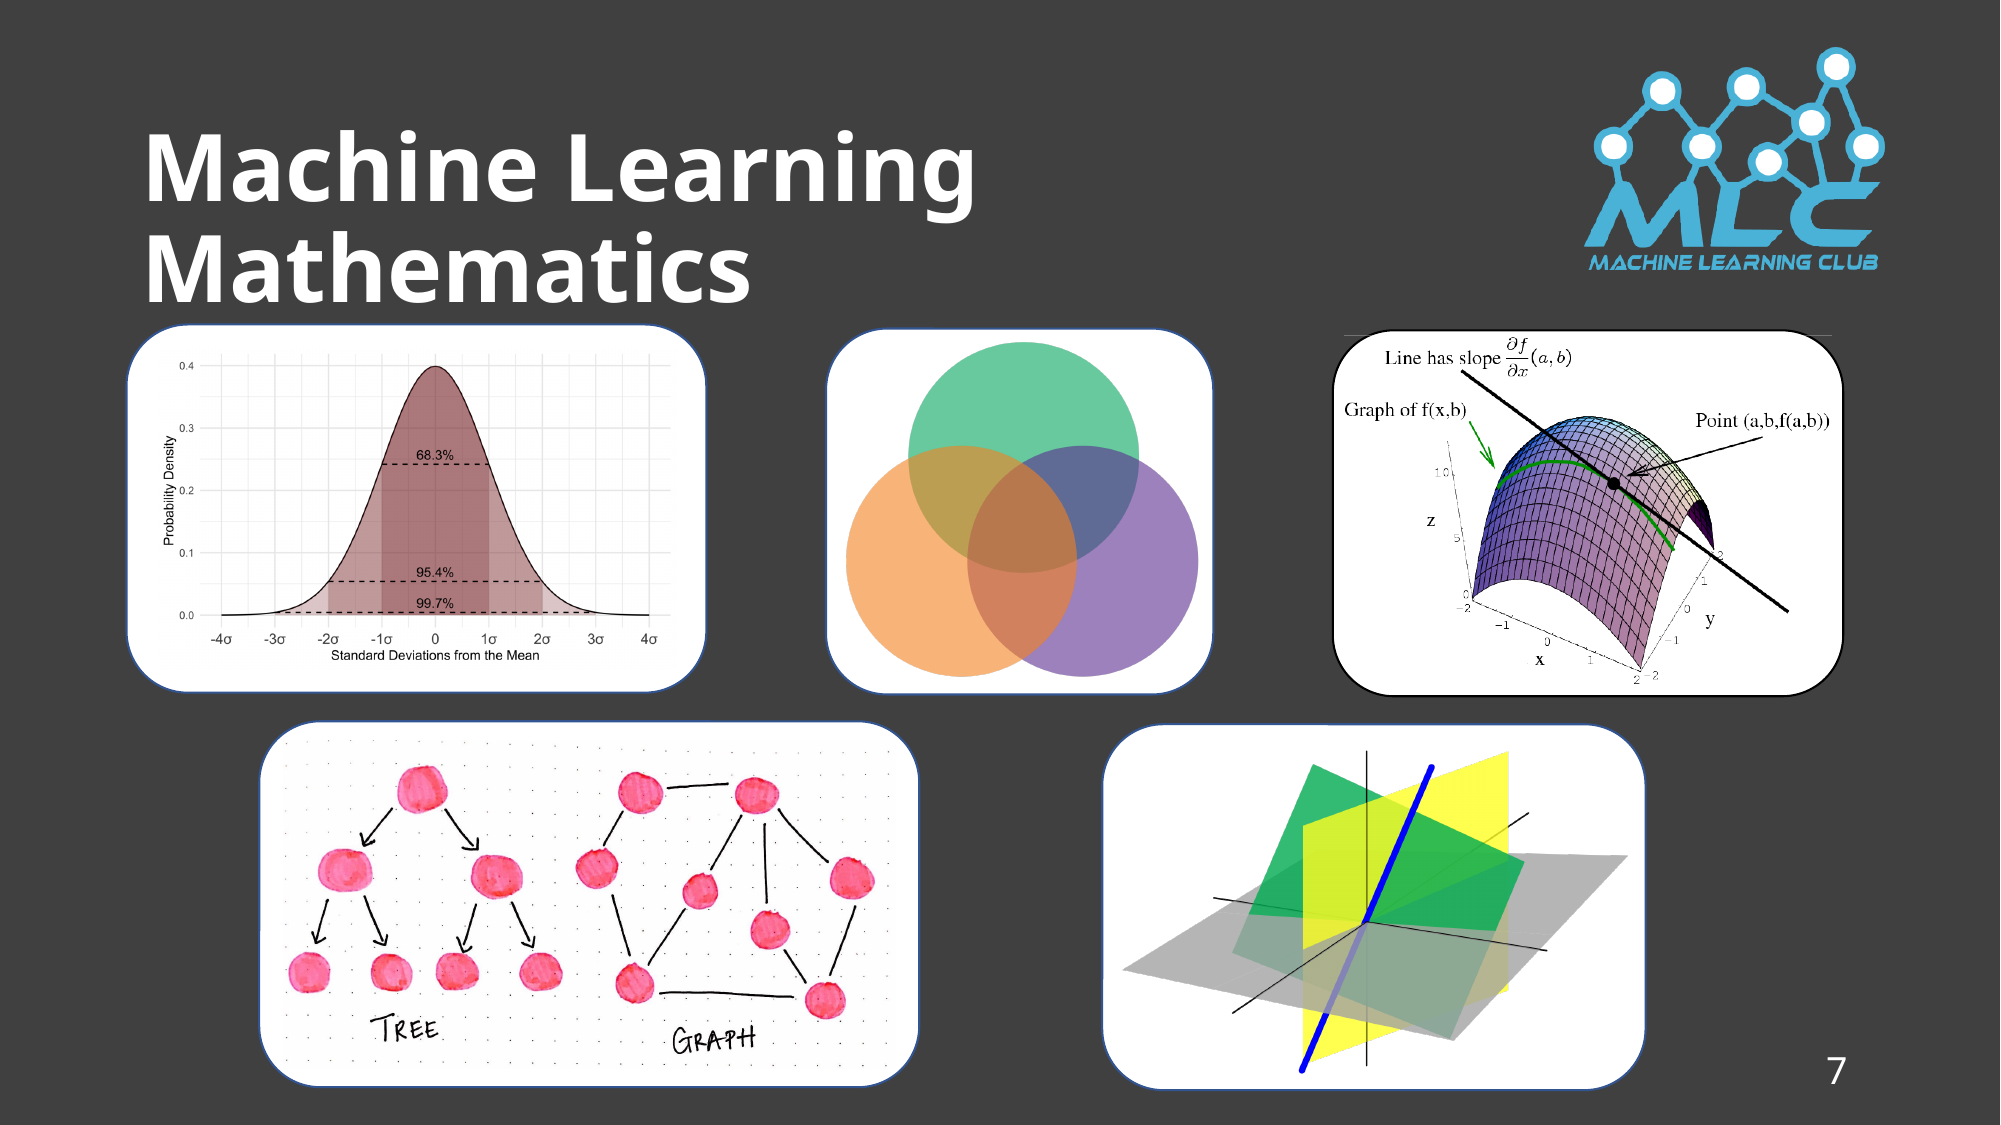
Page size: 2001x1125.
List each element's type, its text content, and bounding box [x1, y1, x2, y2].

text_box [259, 721, 920, 1088]
slide_number 7 [1412, 1042, 1863, 1103]
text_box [1102, 724, 1646, 1091]
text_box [826, 328, 1214, 695]
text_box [126, 324, 707, 693]
picture [1584, 47, 1885, 270]
title Machine Learning Mathematics [126, 112, 1517, 331]
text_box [1332, 330, 1844, 697]
